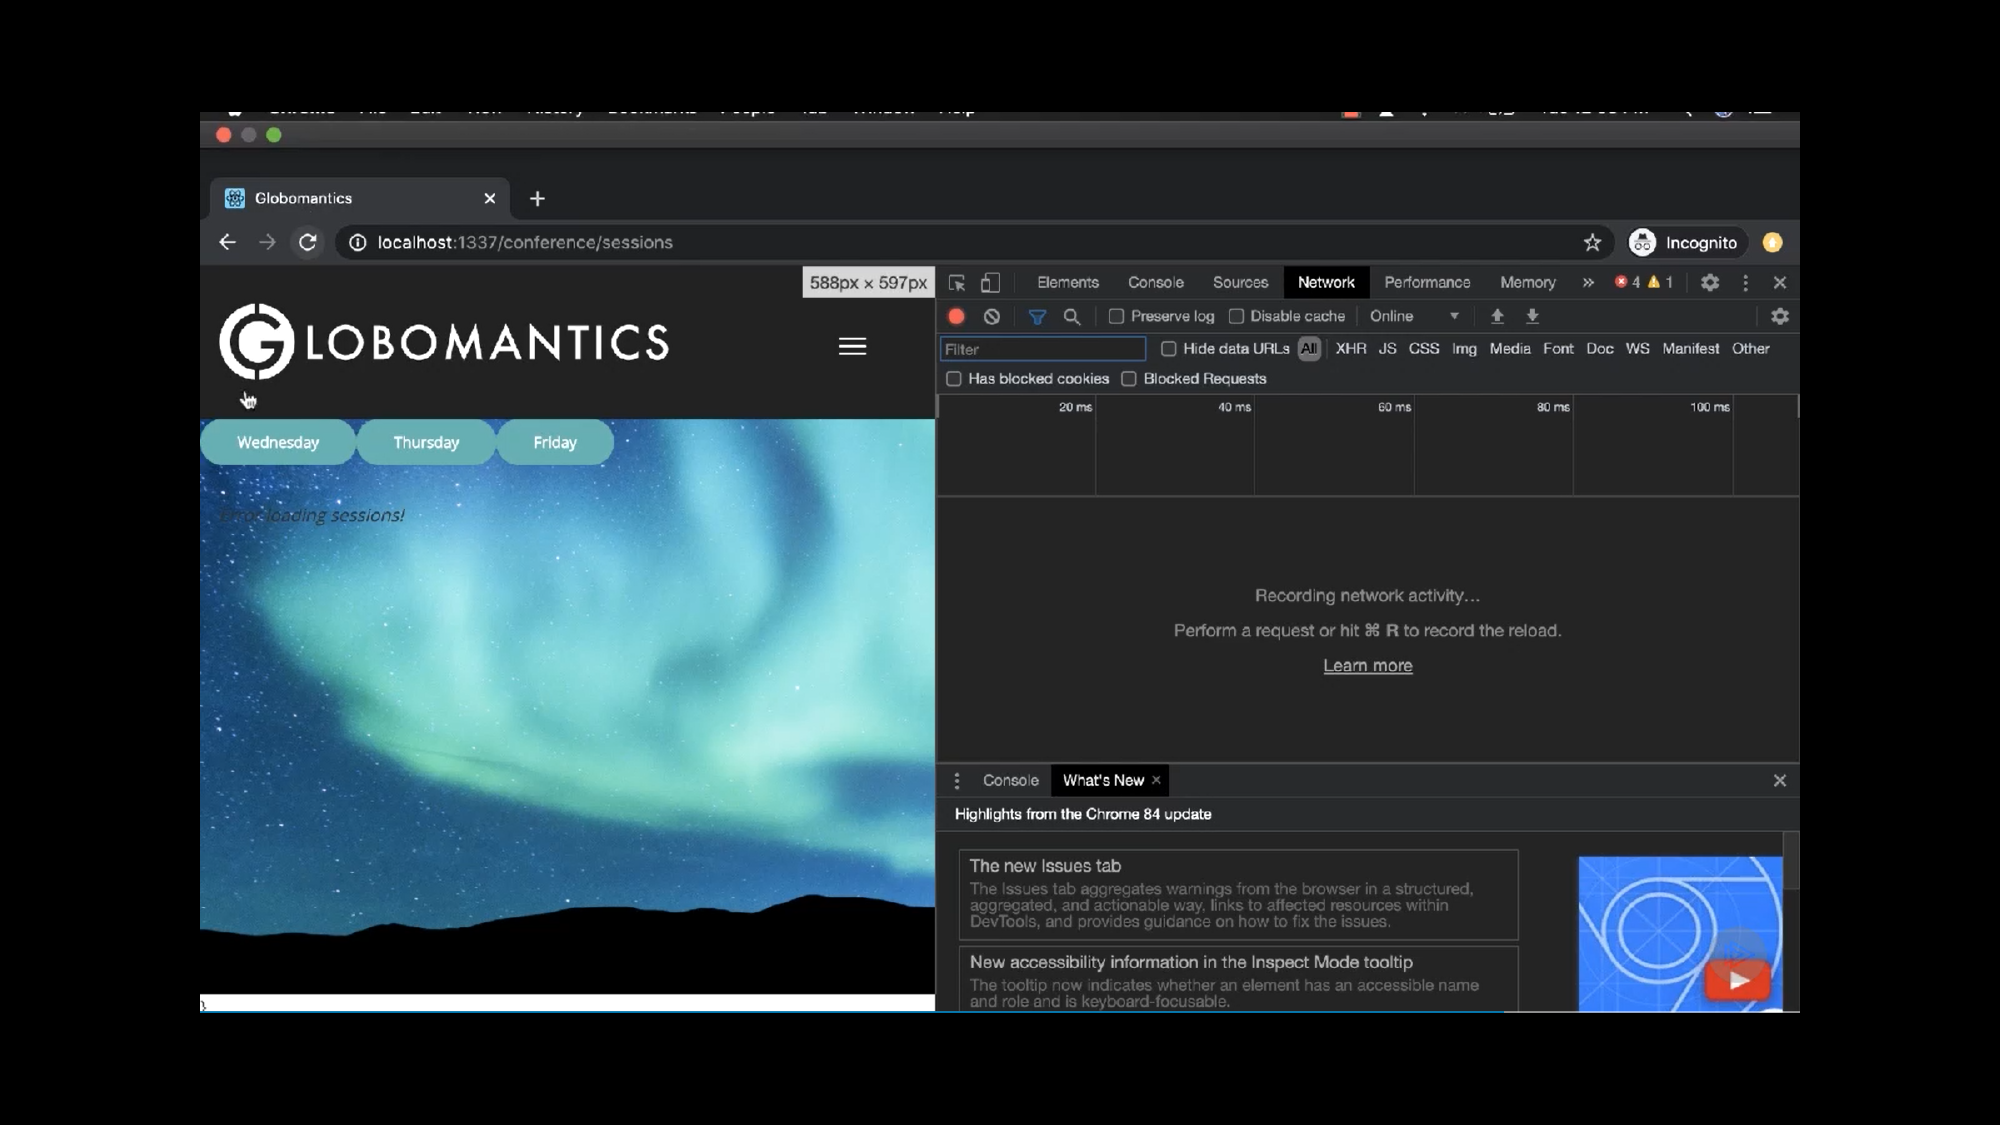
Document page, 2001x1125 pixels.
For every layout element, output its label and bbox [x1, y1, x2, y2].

picture [199, 112, 1800, 1013]
